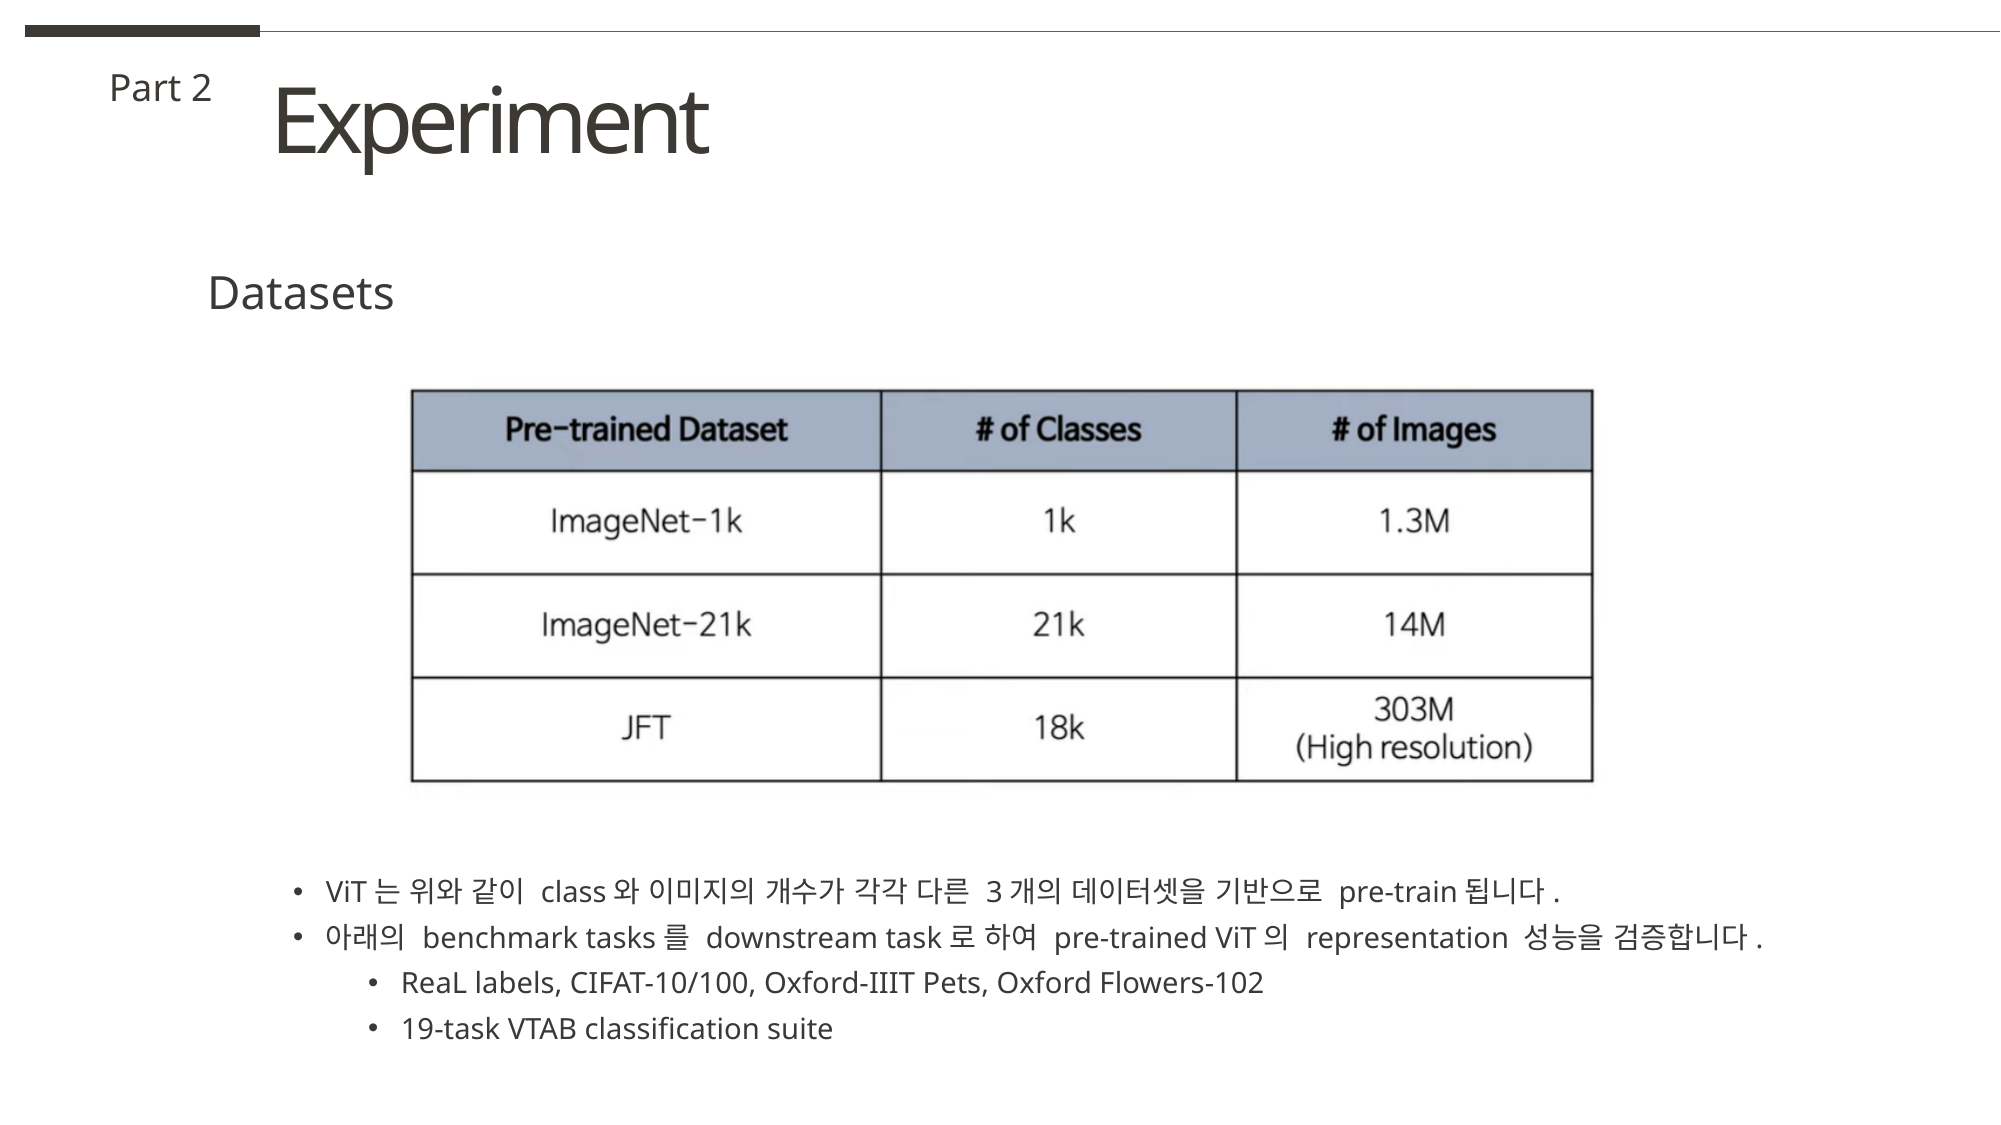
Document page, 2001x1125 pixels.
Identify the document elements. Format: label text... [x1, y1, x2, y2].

text_box Datasets [192, 256, 1696, 327]
picture [352, 337, 1648, 844]
text_box Experiment [256, 54, 726, 179]
text_box ViT는 위와 같이 class와 이미지의 개수가 각각 다른 3개의 데이터셋을 기반으로 pre-train됩니다. 아래의 benchmark tasks를 downstream task로 하여 pre-trained ViT의 representation 성능을 검증합니다. ReaL labels, CIFAT-10/100, Oxford-IIIT Pets, Oxford Flowers-102 19-task VTAB classification suite [203, 855, 1771, 1053]
text_box Part 2 [94, 56, 228, 117]
